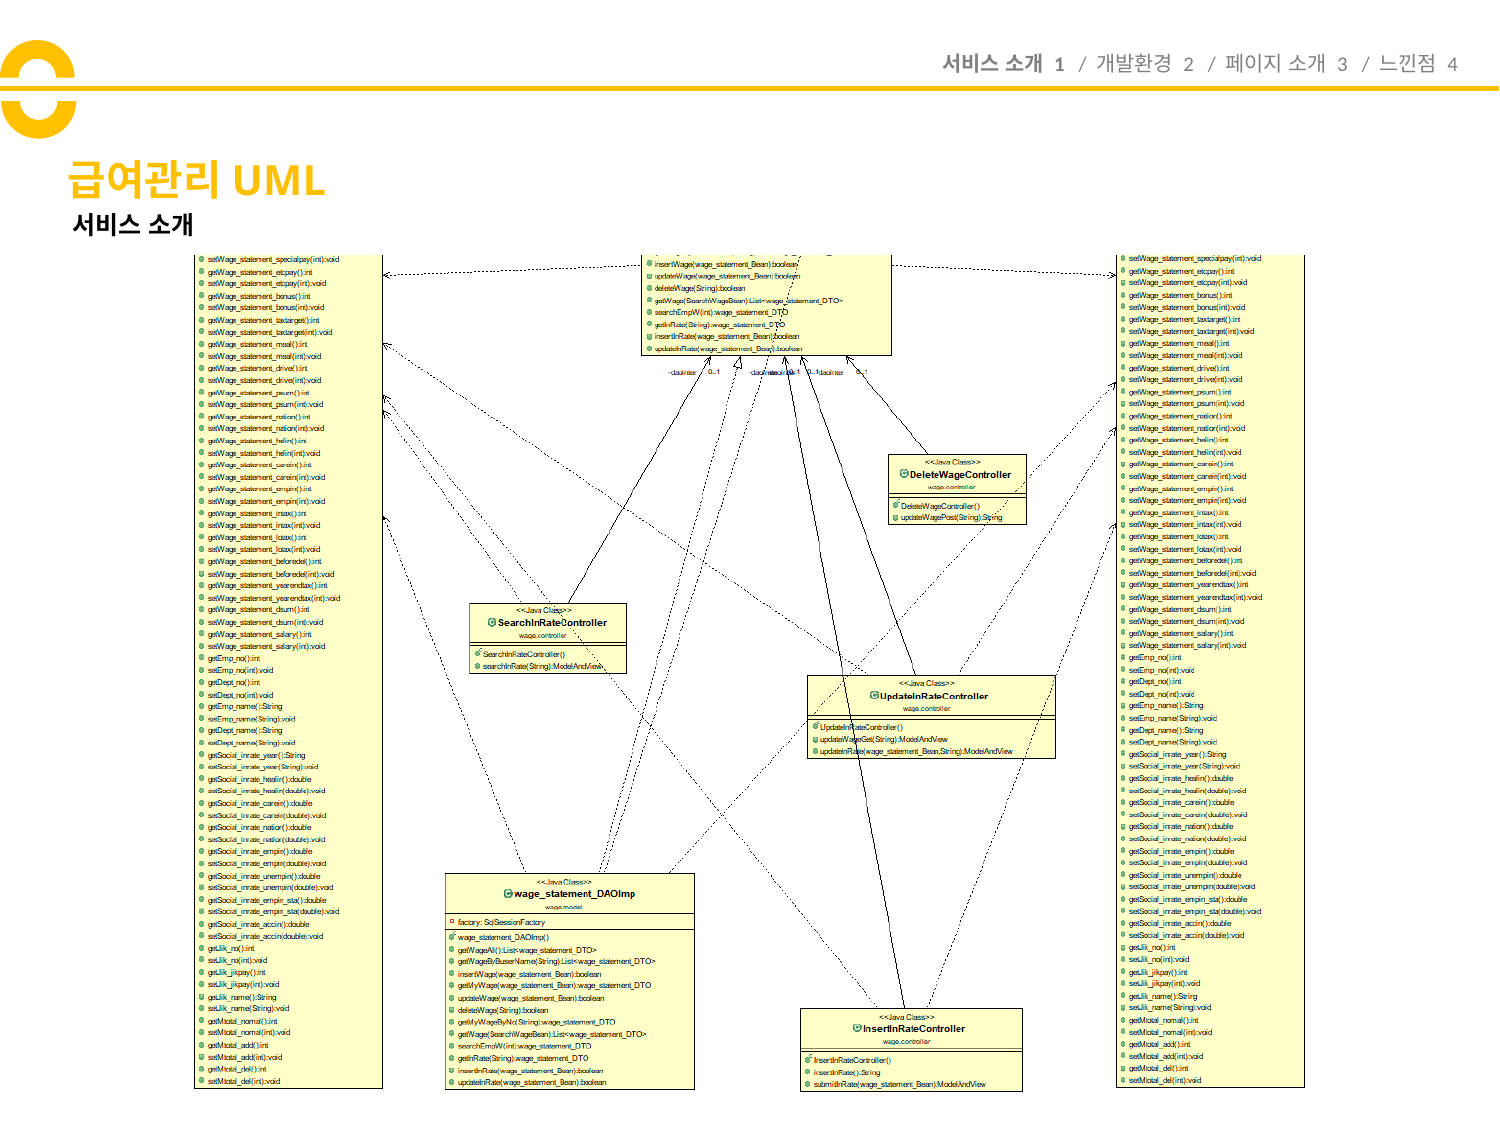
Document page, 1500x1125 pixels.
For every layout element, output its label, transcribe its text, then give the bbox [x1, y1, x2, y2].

text_box [0, 40, 75, 78]
picture [188, 254, 1311, 1096]
text_box 서비스 소개 1 / 개발환경 2 / 페이지 소개 3 / 느낀점 4 [919, 42, 1473, 83]
title 급여관리UML [52, 160, 631, 204]
text_box 서비스 소개 [57, 202, 486, 248]
text_box [1, 101, 77, 139]
